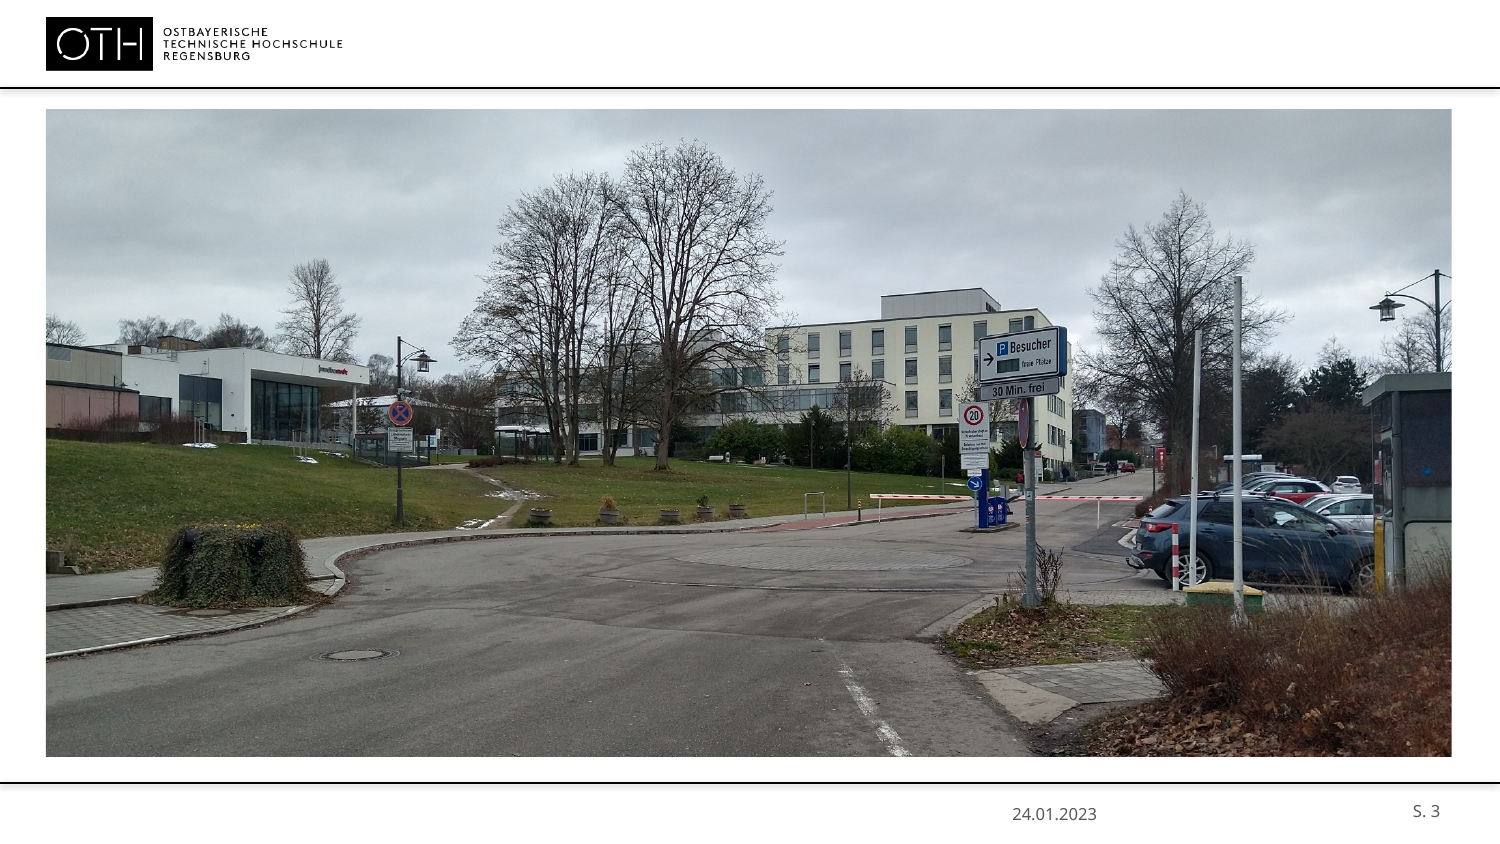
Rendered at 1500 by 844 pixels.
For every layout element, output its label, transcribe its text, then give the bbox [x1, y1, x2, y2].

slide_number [784, 782, 1325, 844]
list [45, 109, 1452, 757]
slide_number S. 3 [1321, 782, 1452, 843]
picture [46, 17, 414, 71]
